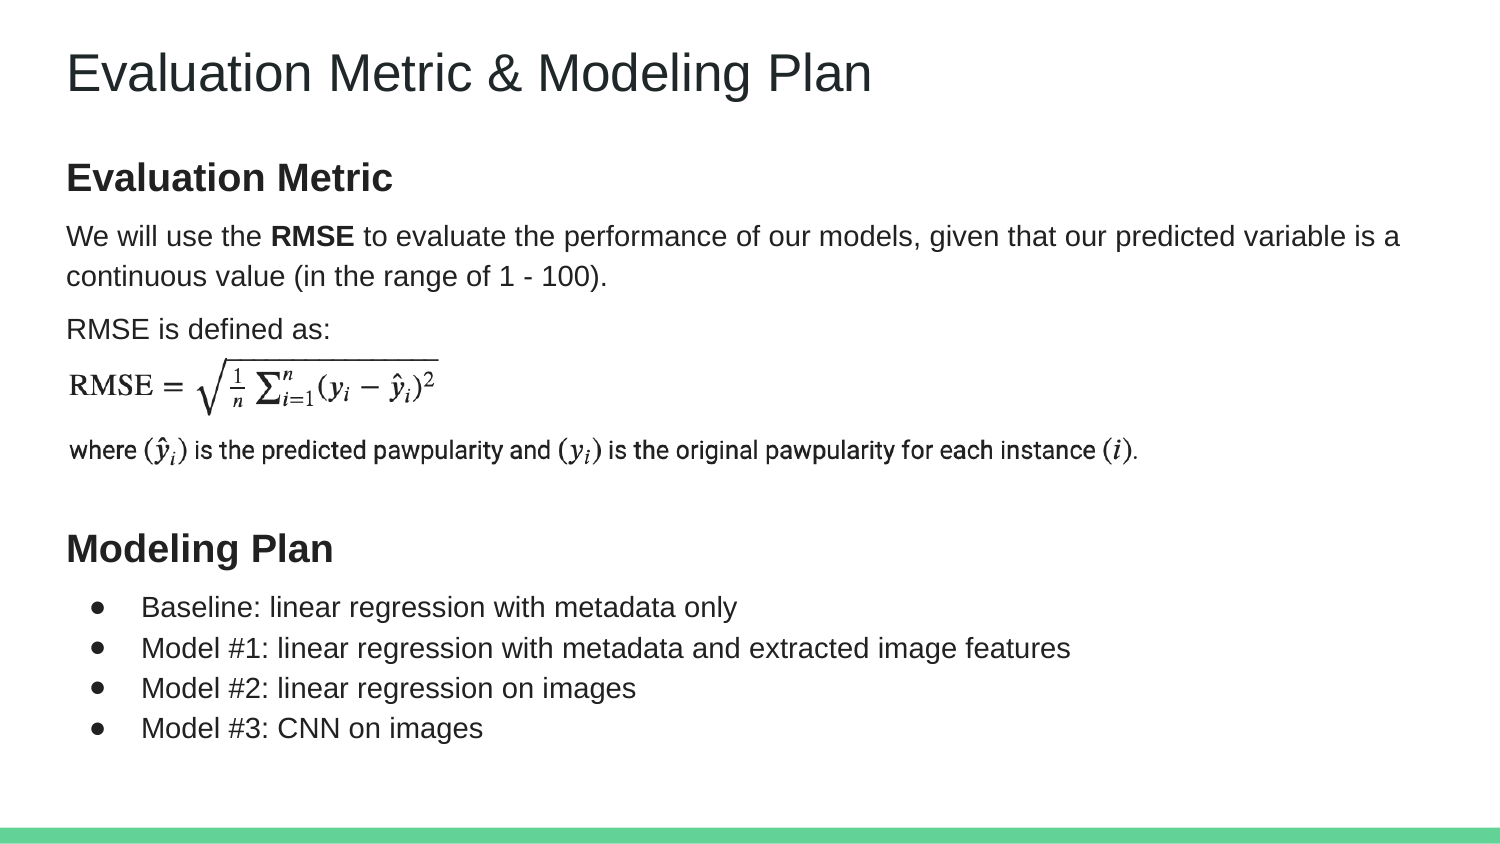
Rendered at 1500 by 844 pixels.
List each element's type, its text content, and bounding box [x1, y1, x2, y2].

picture [56, 344, 1151, 476]
title Evaluation Metric & Modeling Plan [51, 23, 1449, 117]
list Evaluation Metric We will use the RMSE to evaluate the performance of our models, given that our predicted variable is a continuous value (in the range of 1 - 100). RMSE is defined as: Modeling Plan Baseline: linear regression with metadata only Model #1: linear regression with metadata and extracted image features Model #2: linear regression on images Model #3: CNN on images [51, 129, 1449, 786]
